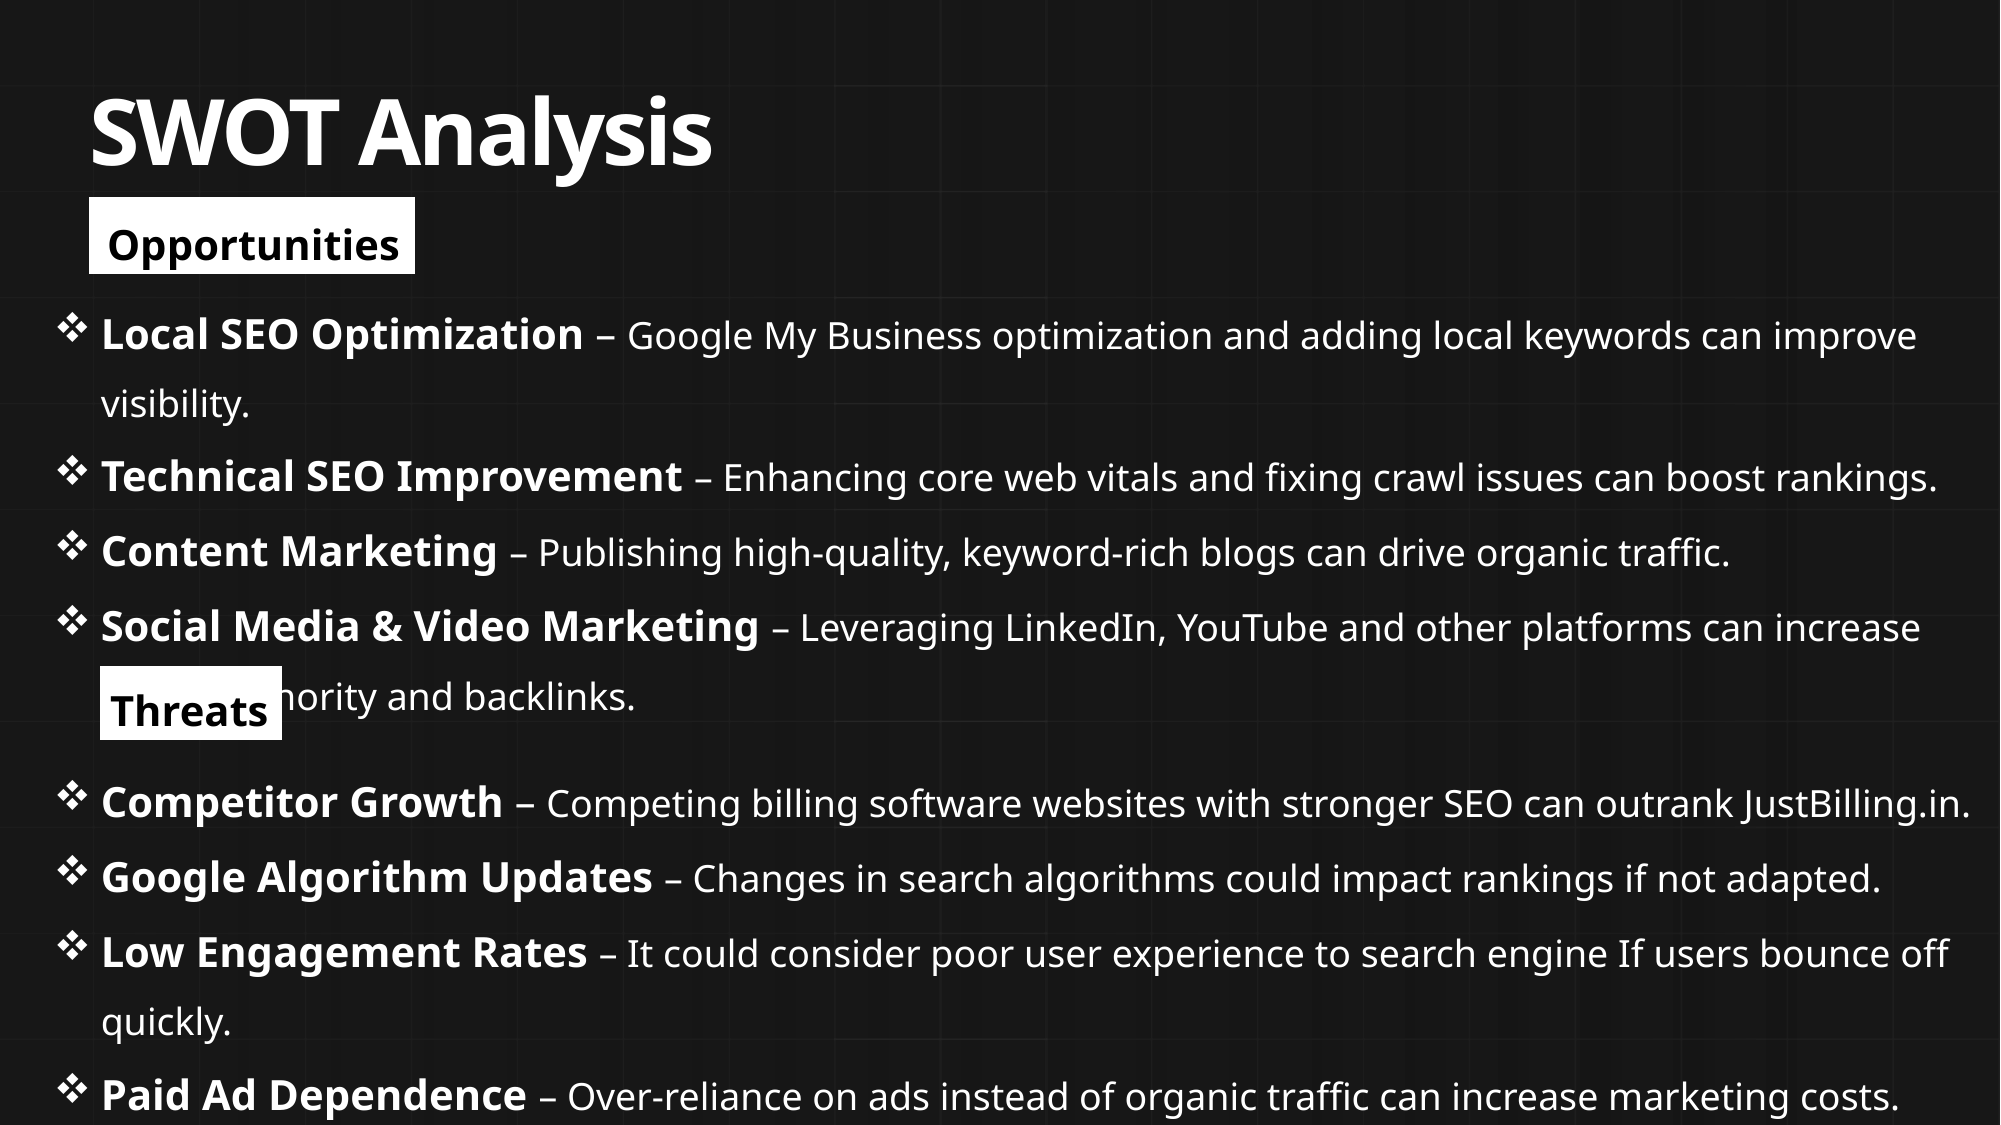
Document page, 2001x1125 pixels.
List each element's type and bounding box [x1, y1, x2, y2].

text_box [0, 0, 2000, 1125]
text_box [89, 197, 416, 275]
text_box [99, 665, 283, 740]
